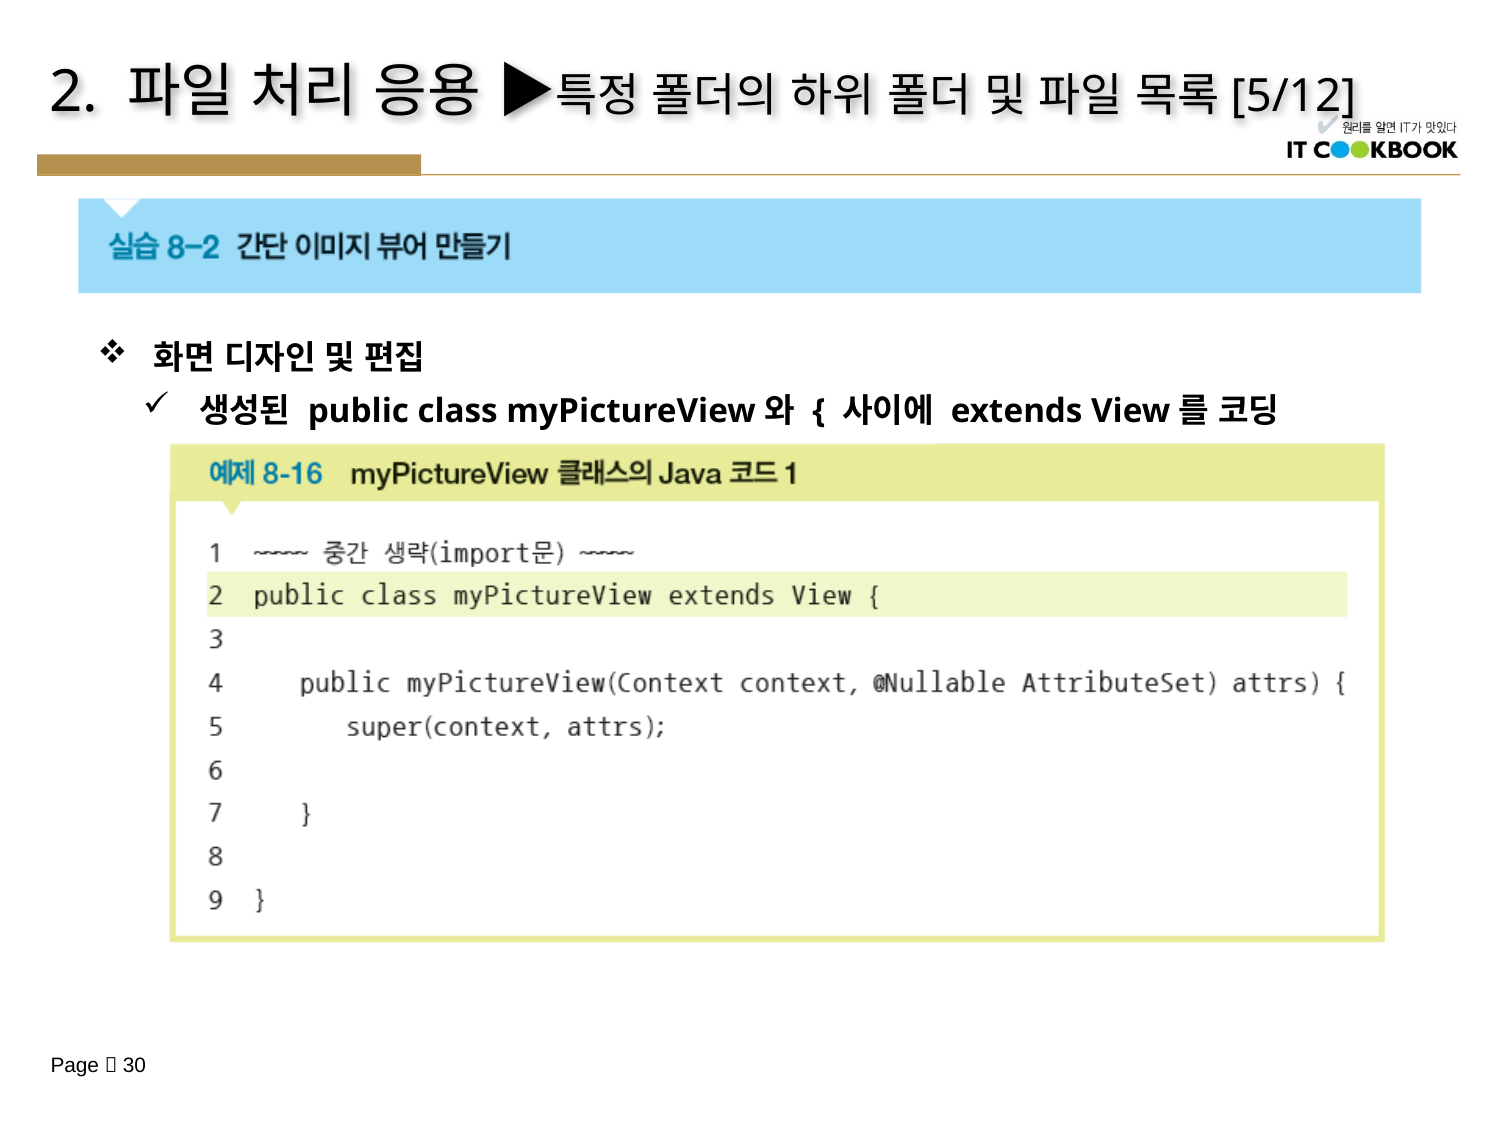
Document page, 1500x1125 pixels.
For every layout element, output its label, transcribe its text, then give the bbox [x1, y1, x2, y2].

title 2. 파일 처리 응용 ▶특정 폴더의 하위 폴더 및 파일 목록[5/12] [48, 53, 1448, 161]
list 화면 디자인 및 편집 생성된 public class myPictureView와 { 사이에 extends View를 코딩 [54, 335, 1500, 1051]
picture [77, 194, 1423, 295]
picture [162, 441, 1393, 944]
picture [1448, 112, 1461, 160]
